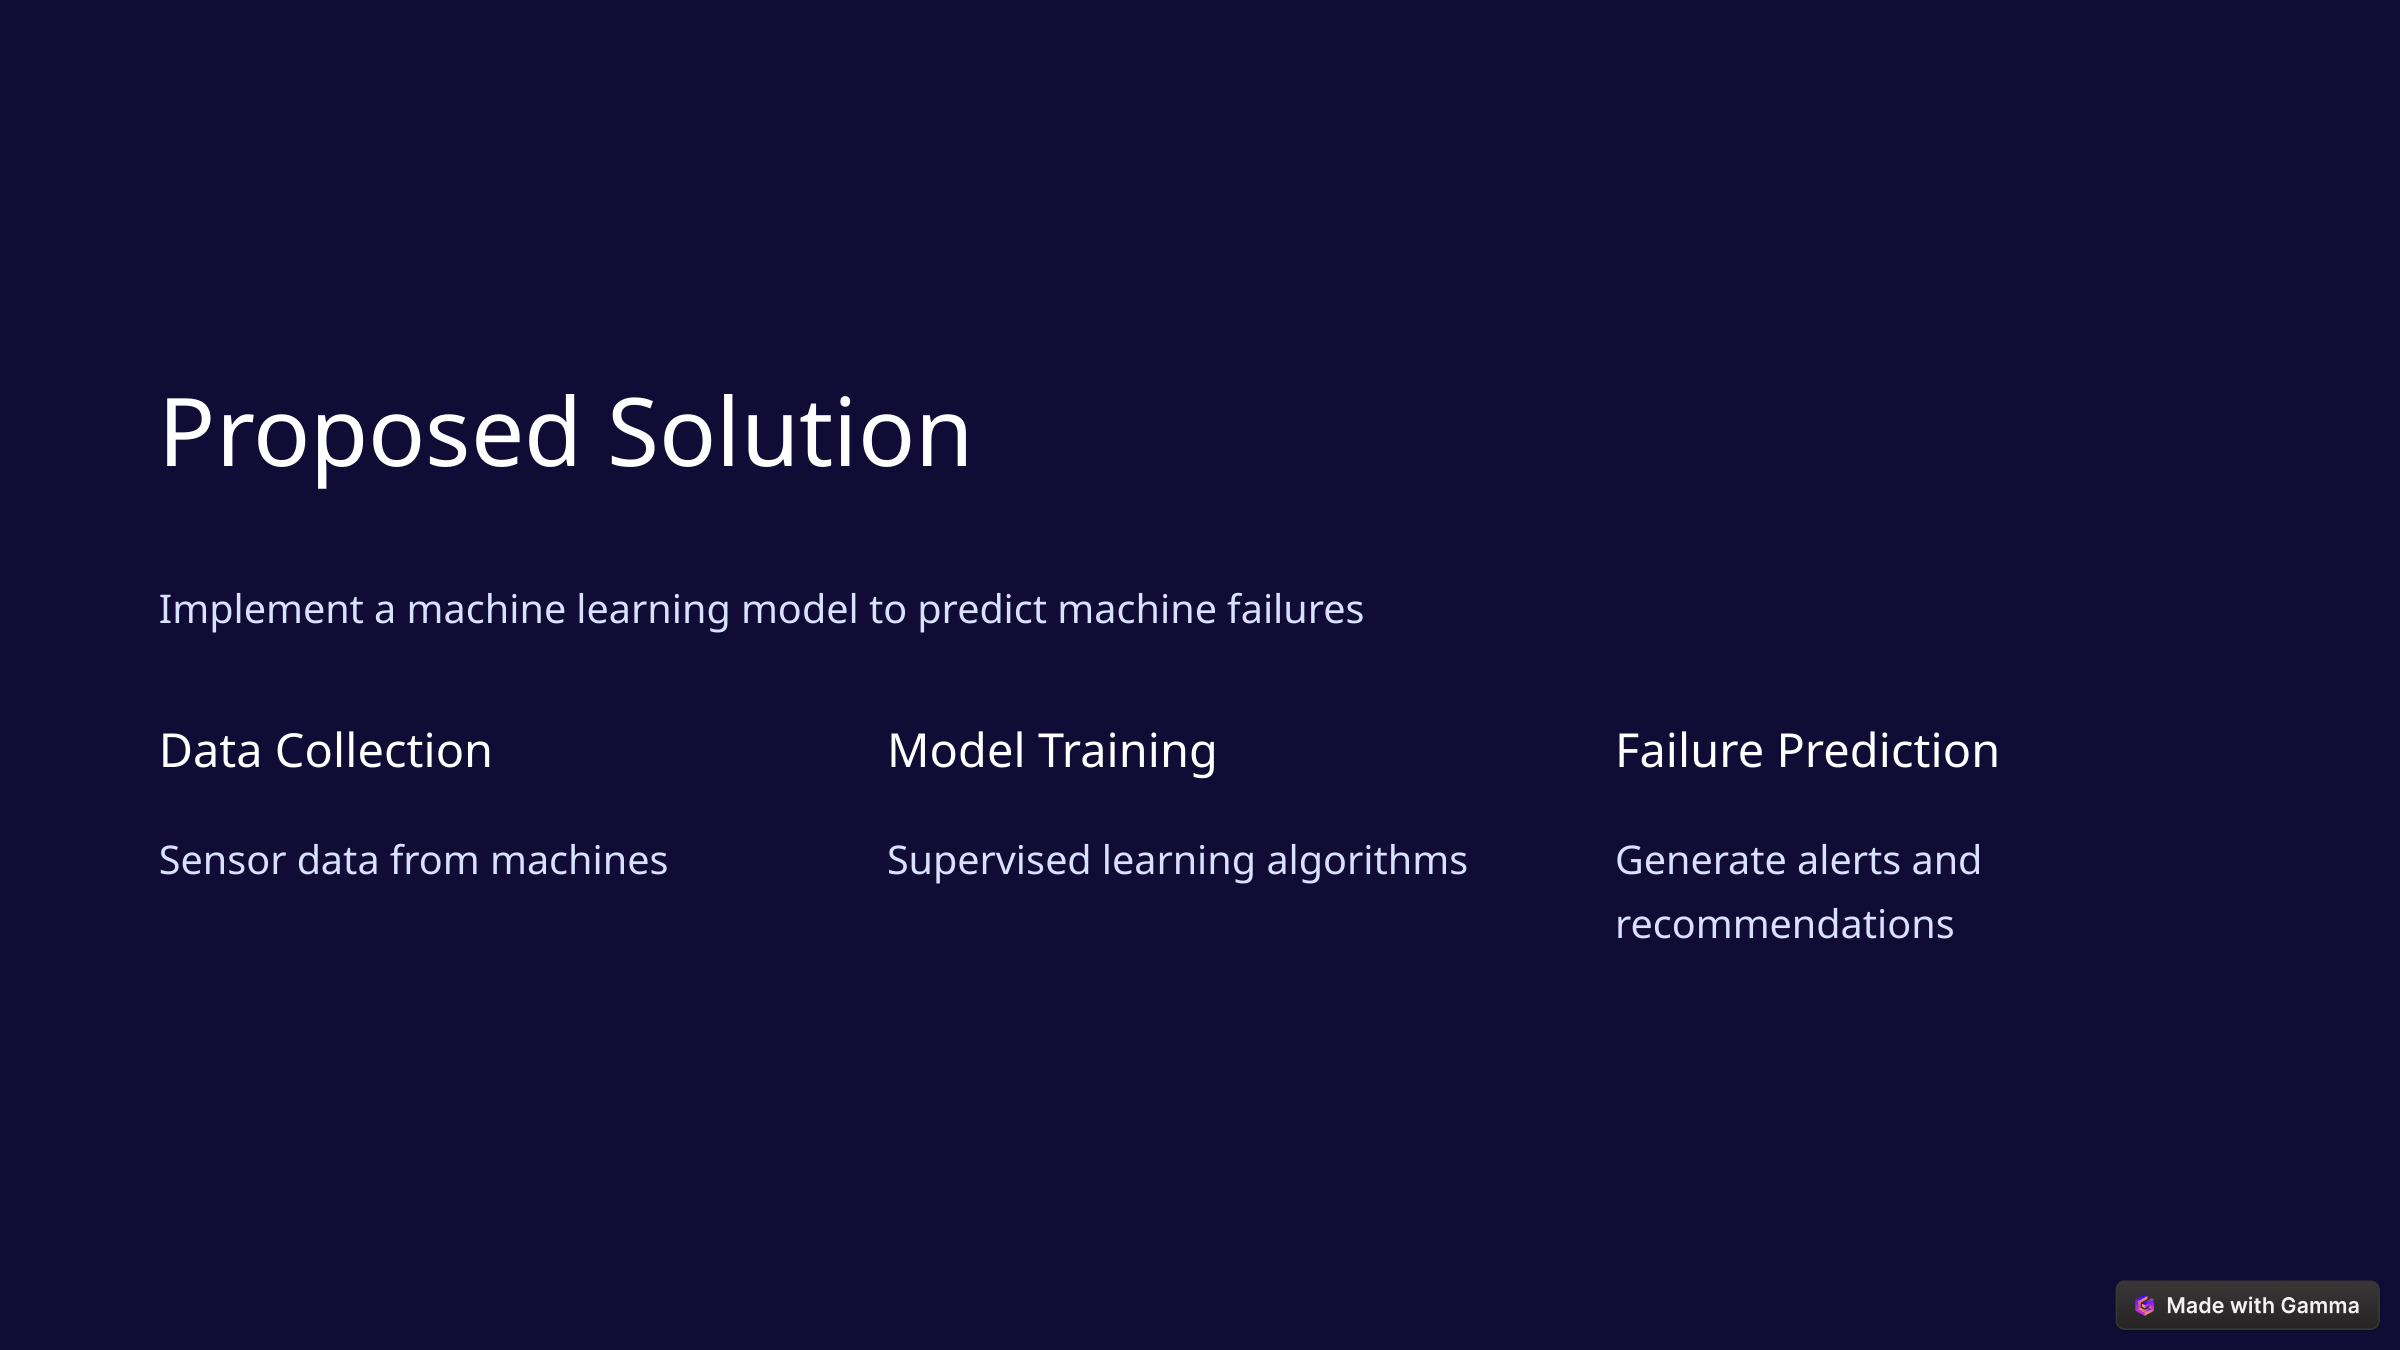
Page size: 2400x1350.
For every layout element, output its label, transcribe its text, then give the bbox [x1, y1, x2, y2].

text_box Sensor data from machines [158, 817, 787, 883]
text_box Data Collection [158, 717, 636, 777]
picture [2106, 1271, 2389, 1339]
text_box Generate alerts and recommendations [1615, 817, 2244, 948]
text_box Failure Prediction [1615, 717, 2092, 777]
text_box Model Training [887, 717, 1364, 777]
text_box Supervised learning algorithms [887, 817, 1516, 883]
text_box Proposed Solution [158, 366, 1112, 486]
text_box Implement a machine learning model to predict machine failures [158, 566, 2241, 632]
